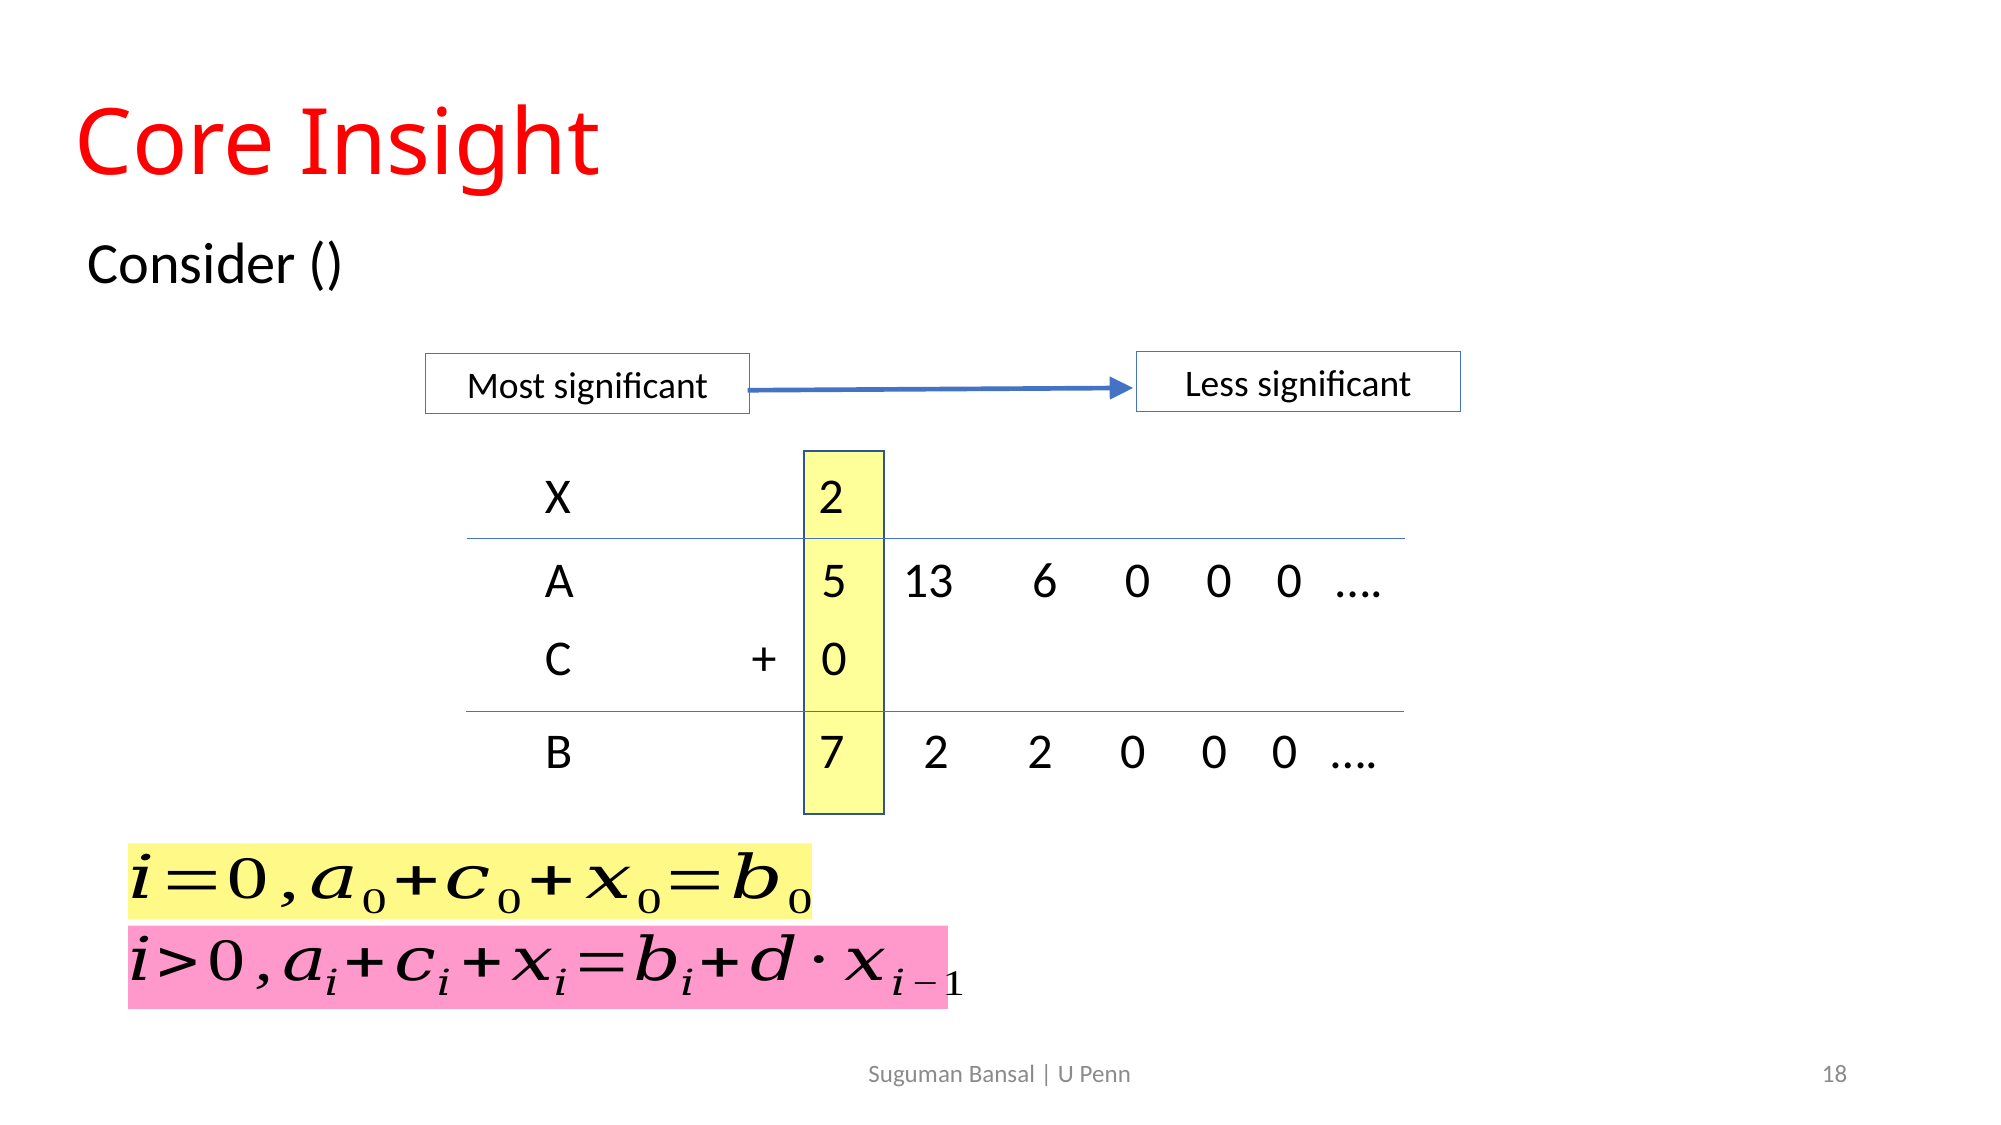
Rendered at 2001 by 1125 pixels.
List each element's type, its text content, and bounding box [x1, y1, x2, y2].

text_box [803, 532, 885, 537]
slide_number 18 [1412, 1042, 1863, 1103]
text_box A 5 13 6 0 0 0 …. [530, 540, 1405, 615]
title Core Insight [59, 35, 1863, 254]
text_box [803, 787, 885, 815]
text_box [803, 450, 885, 456]
text_box C + 0 [530, 618, 1408, 693]
text_box Most significant [425, 353, 750, 414]
text_box [803, 693, 885, 711]
text_box B 7 2 2 0 0 0 …. [530, 711, 1406, 787]
text_box [127, 925, 949, 1010]
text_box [747, 387, 1133, 391]
text_box X 2 [530, 456, 1407, 532]
text_box Less significant [1136, 351, 1461, 412]
footer Suguman Bansal | U Penn [662, 1042, 1338, 1103]
text_box [127, 842, 813, 920]
